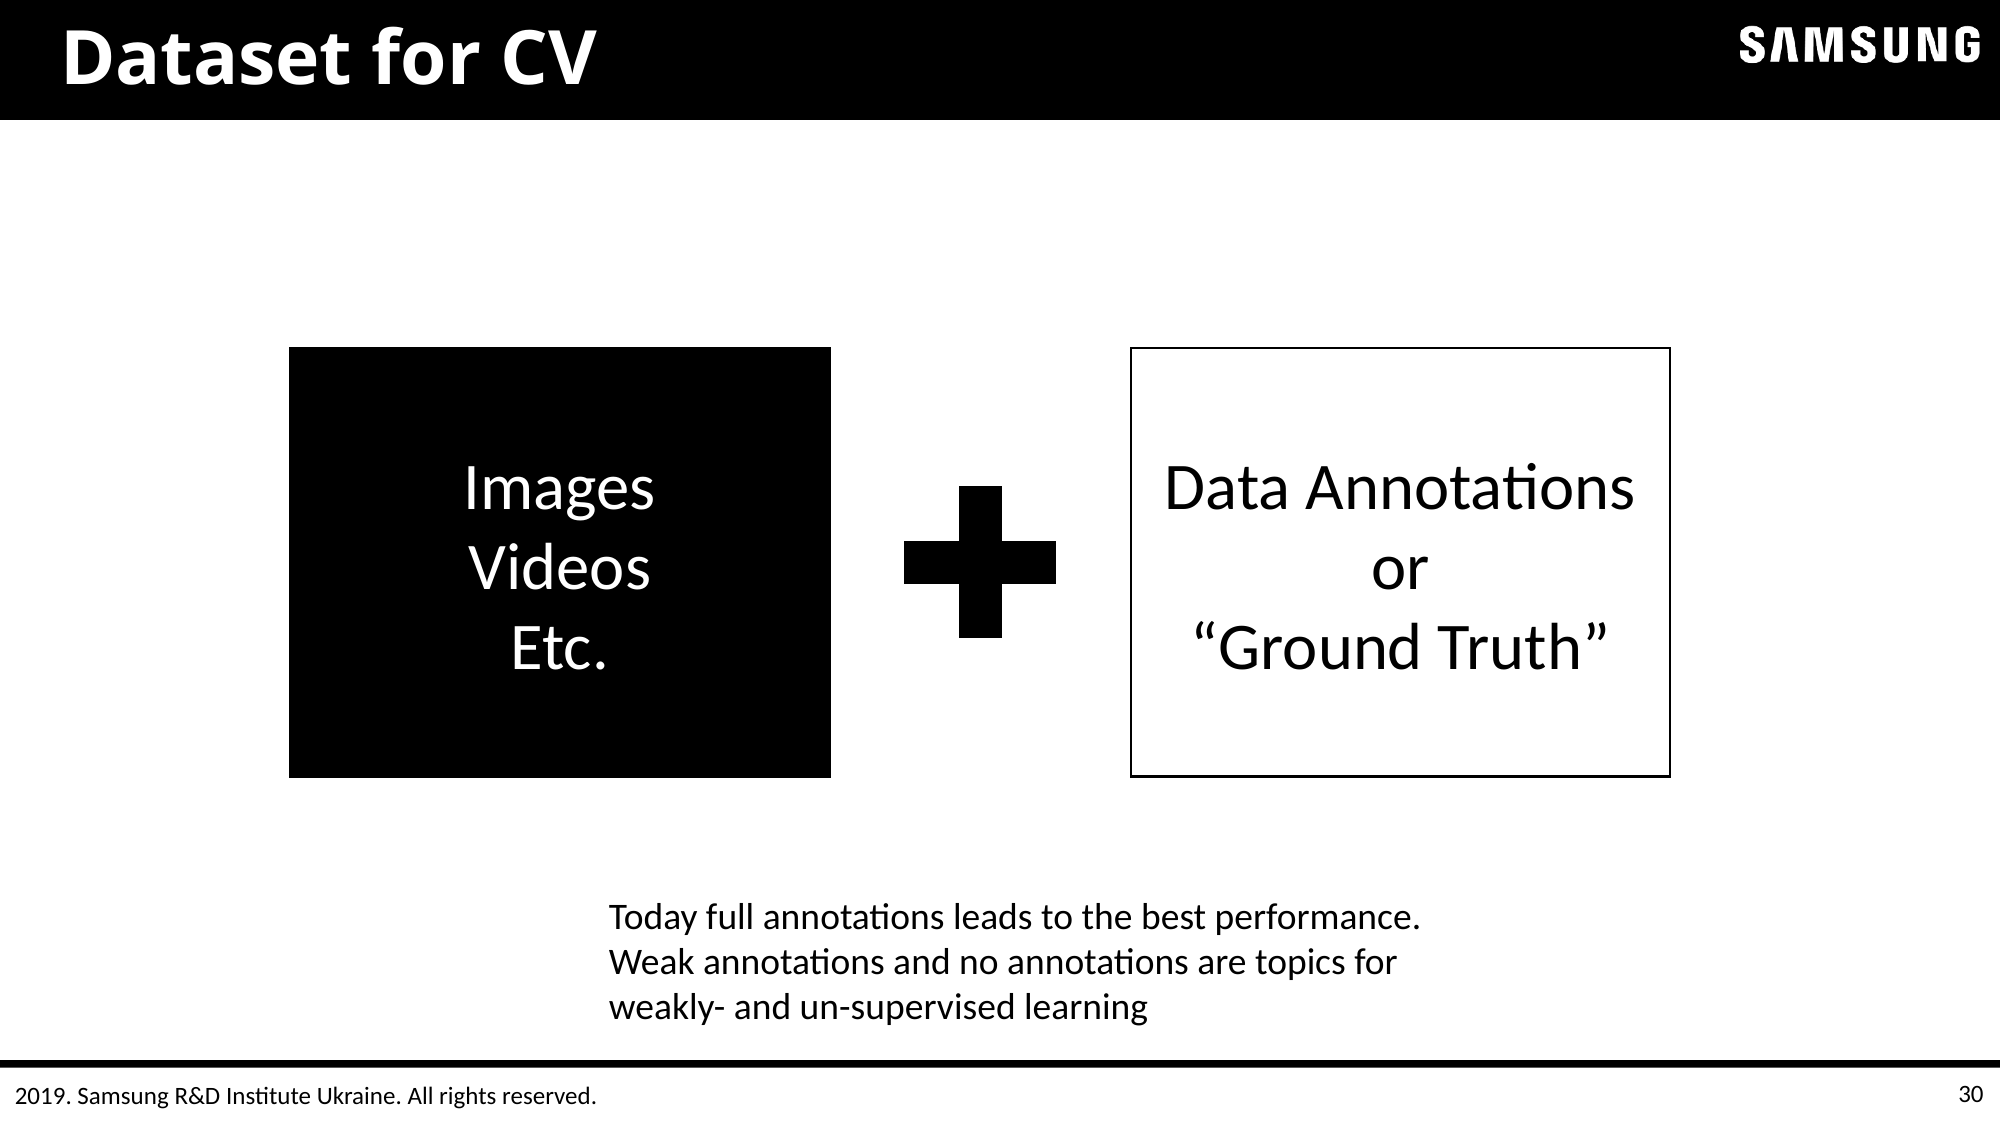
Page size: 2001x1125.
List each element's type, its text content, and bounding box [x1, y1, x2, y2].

text_box [904, 486, 1056, 638]
footer 2019. Samsung R&D Institute Ukraine. All rights reserved. [0, 1065, 645, 1125]
slide_number 30 [1548, 1062, 1999, 1123]
text_box Images Videos Etc. [289, 347, 831, 778]
text_box Data Annotations or “Ground Truth” [1130, 347, 1671, 778]
text_box Today full annotations leads to the best performance. Weak annotations and no annotations are topics for weakly- and un-supervised learning [594, 884, 1517, 1035]
title Dataset for CV [0, 0, 1734, 120]
picture [1734, 20, 1982, 67]
